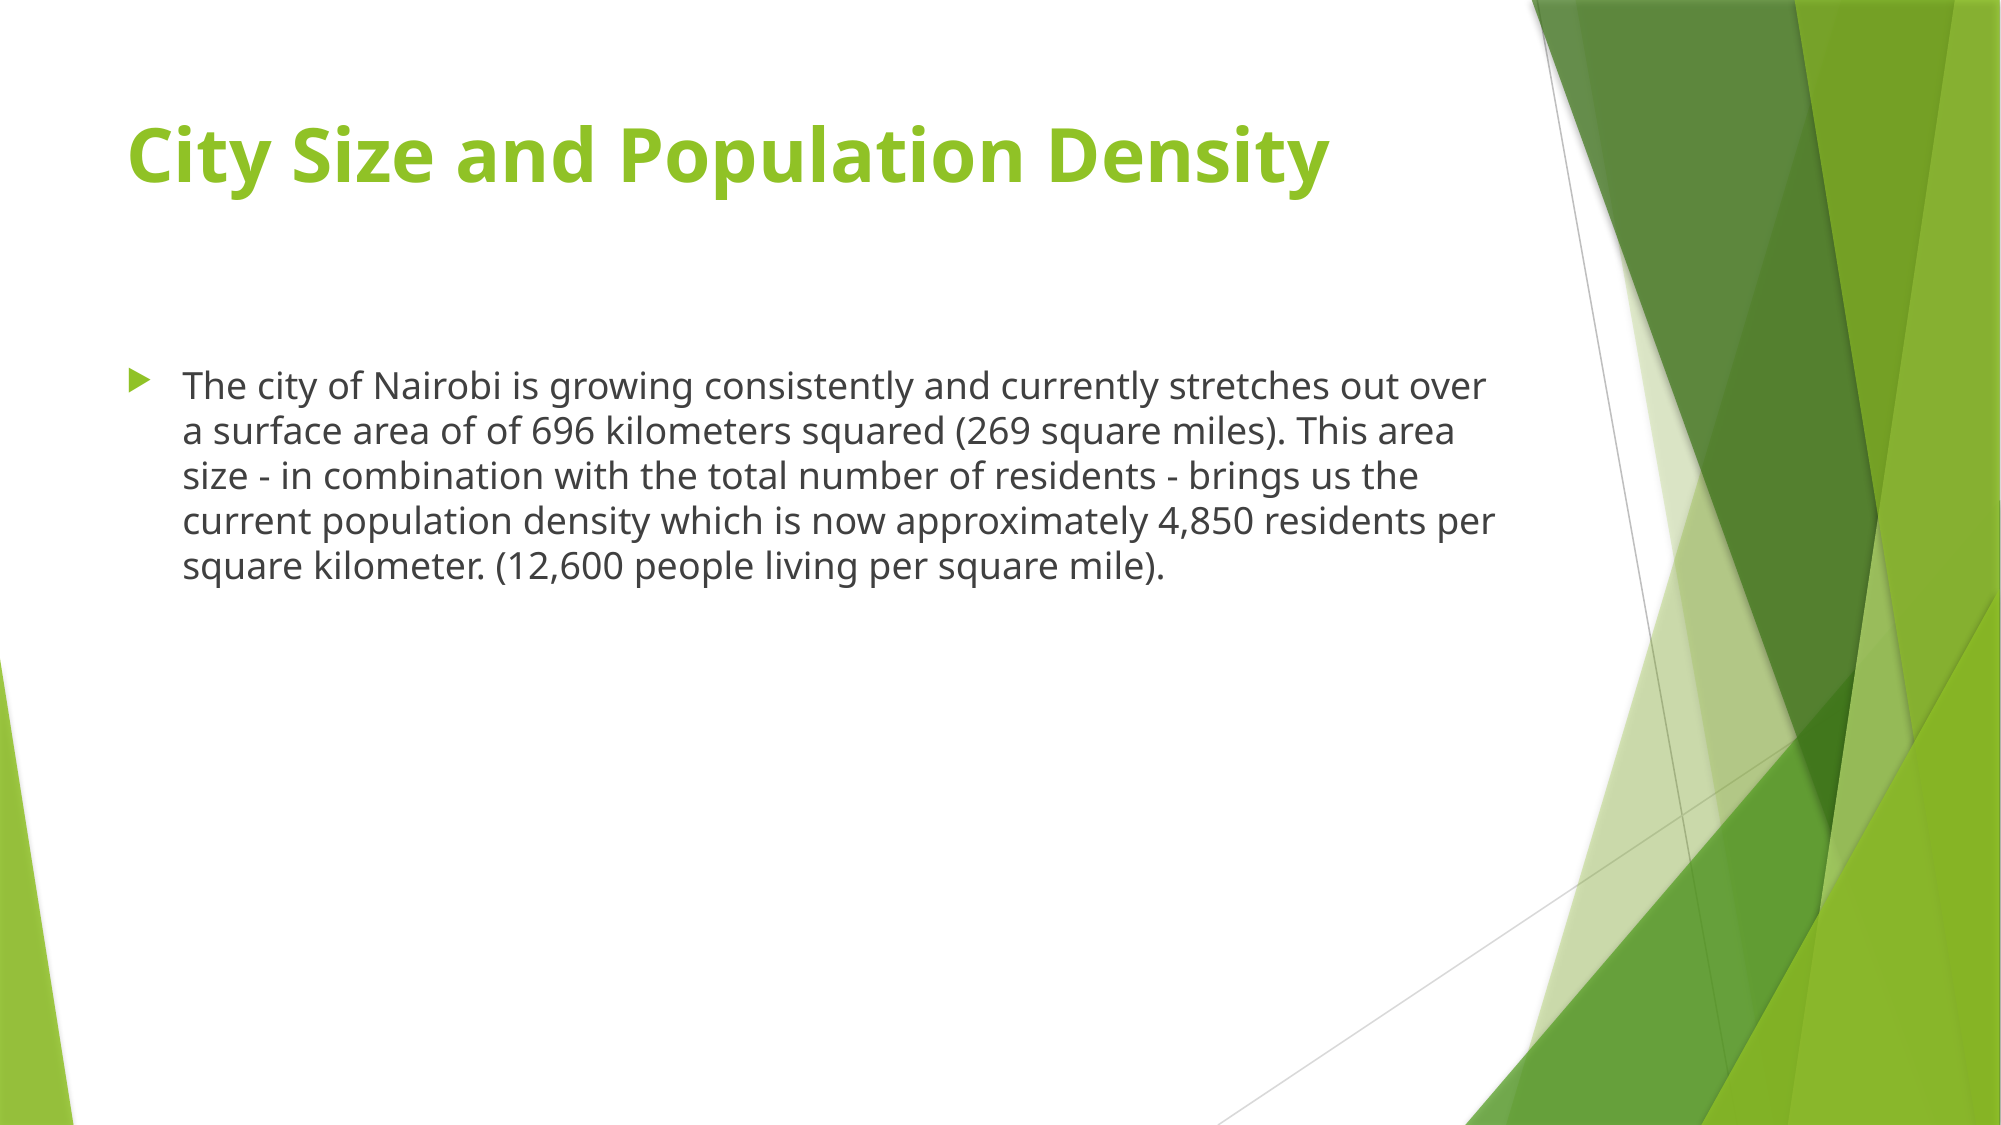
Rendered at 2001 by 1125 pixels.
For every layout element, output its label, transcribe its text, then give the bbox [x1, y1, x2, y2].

title City Size and Population Density [111, 99, 1522, 317]
list The city of Nairobi is growing consistently and currently stretches out over a surface area of of 696 kilometers squared (269 square miles). This area size - in combination with the total number of residents - brings us the current population density which is now approximately 4,850 residents per square kilometer. (12,600 people living per square mile). [111, 354, 1522, 992]
